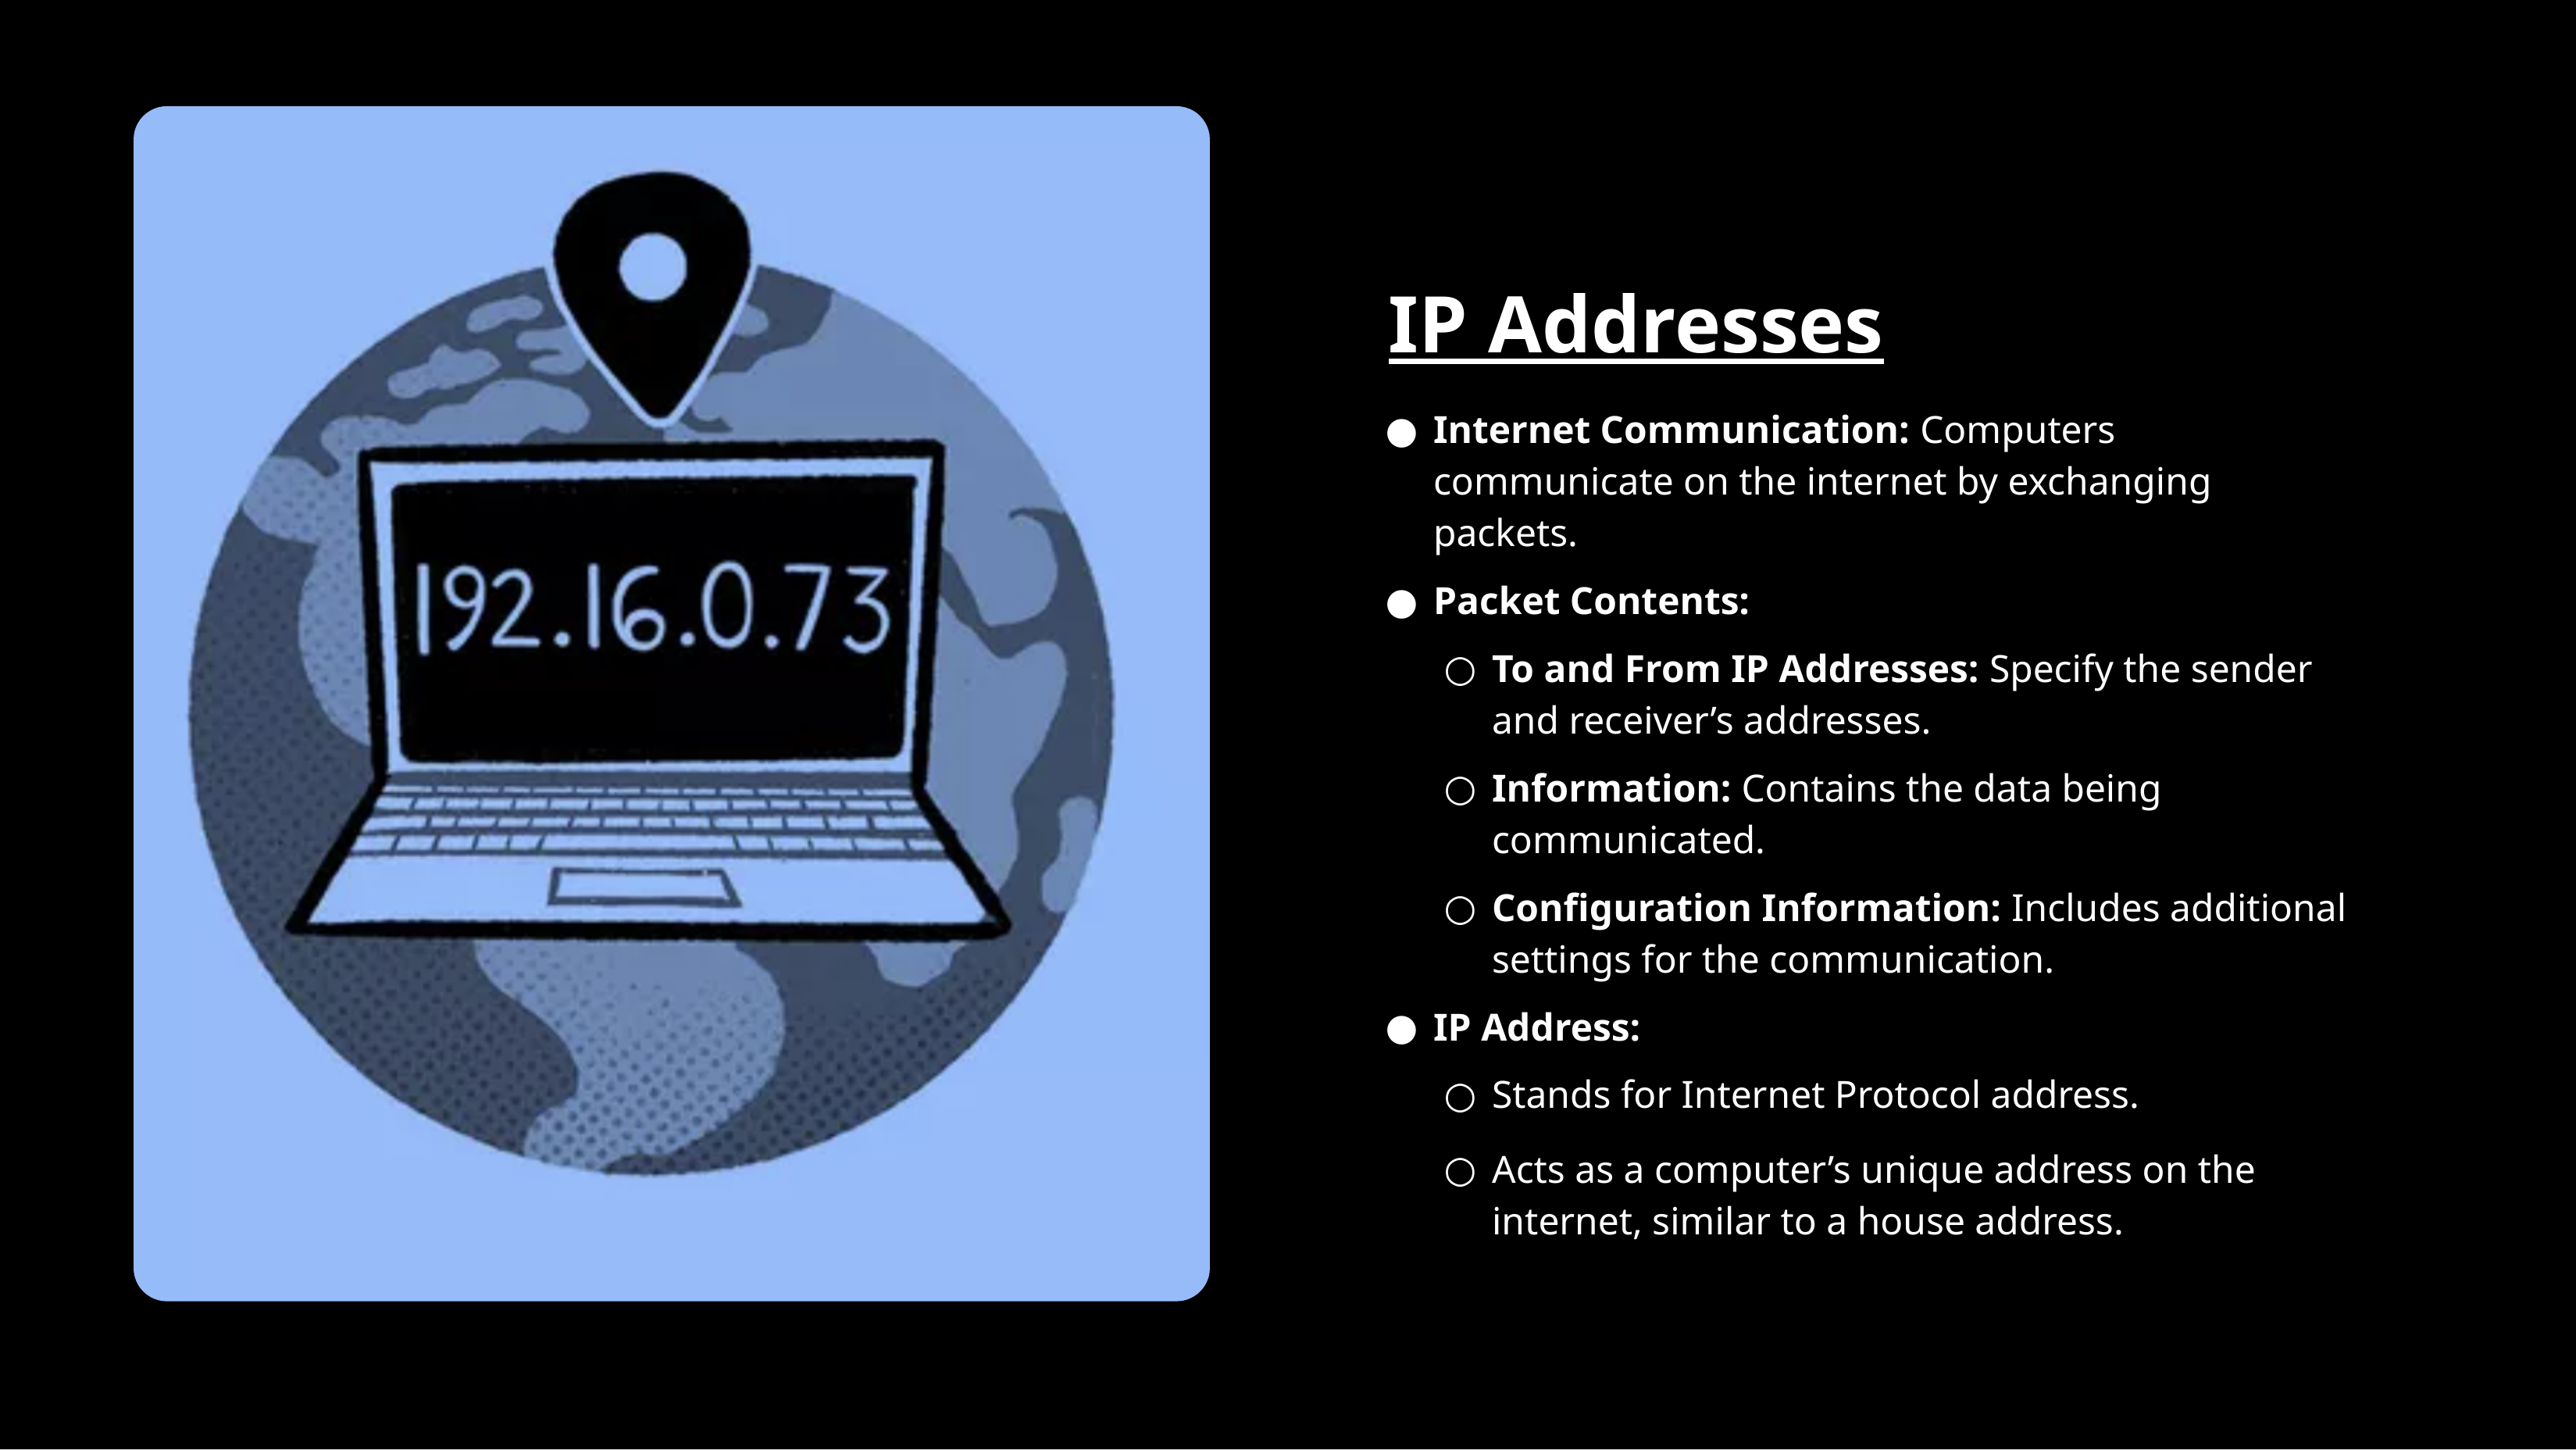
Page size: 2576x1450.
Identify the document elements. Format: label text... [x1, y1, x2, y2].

text_box IP Addresses [1376, 248, 2159, 373]
picture [133, 105, 1211, 1302]
text_box [0, 0, 2576, 1450]
text_box Internet Communication: Computers communicate on the internet by exchanging packets. Packet Contents: To and From IP Addresses: Specify the sender and receiver’s addresses. Information: Contains the data being communicated. Configuration Information: Includes additional settings for the communication. IP Address: Stands for Internet Protocol address. Acts as a computer’s unique address on the internet, similar to a house address. [1363, 388, 2374, 1194]
